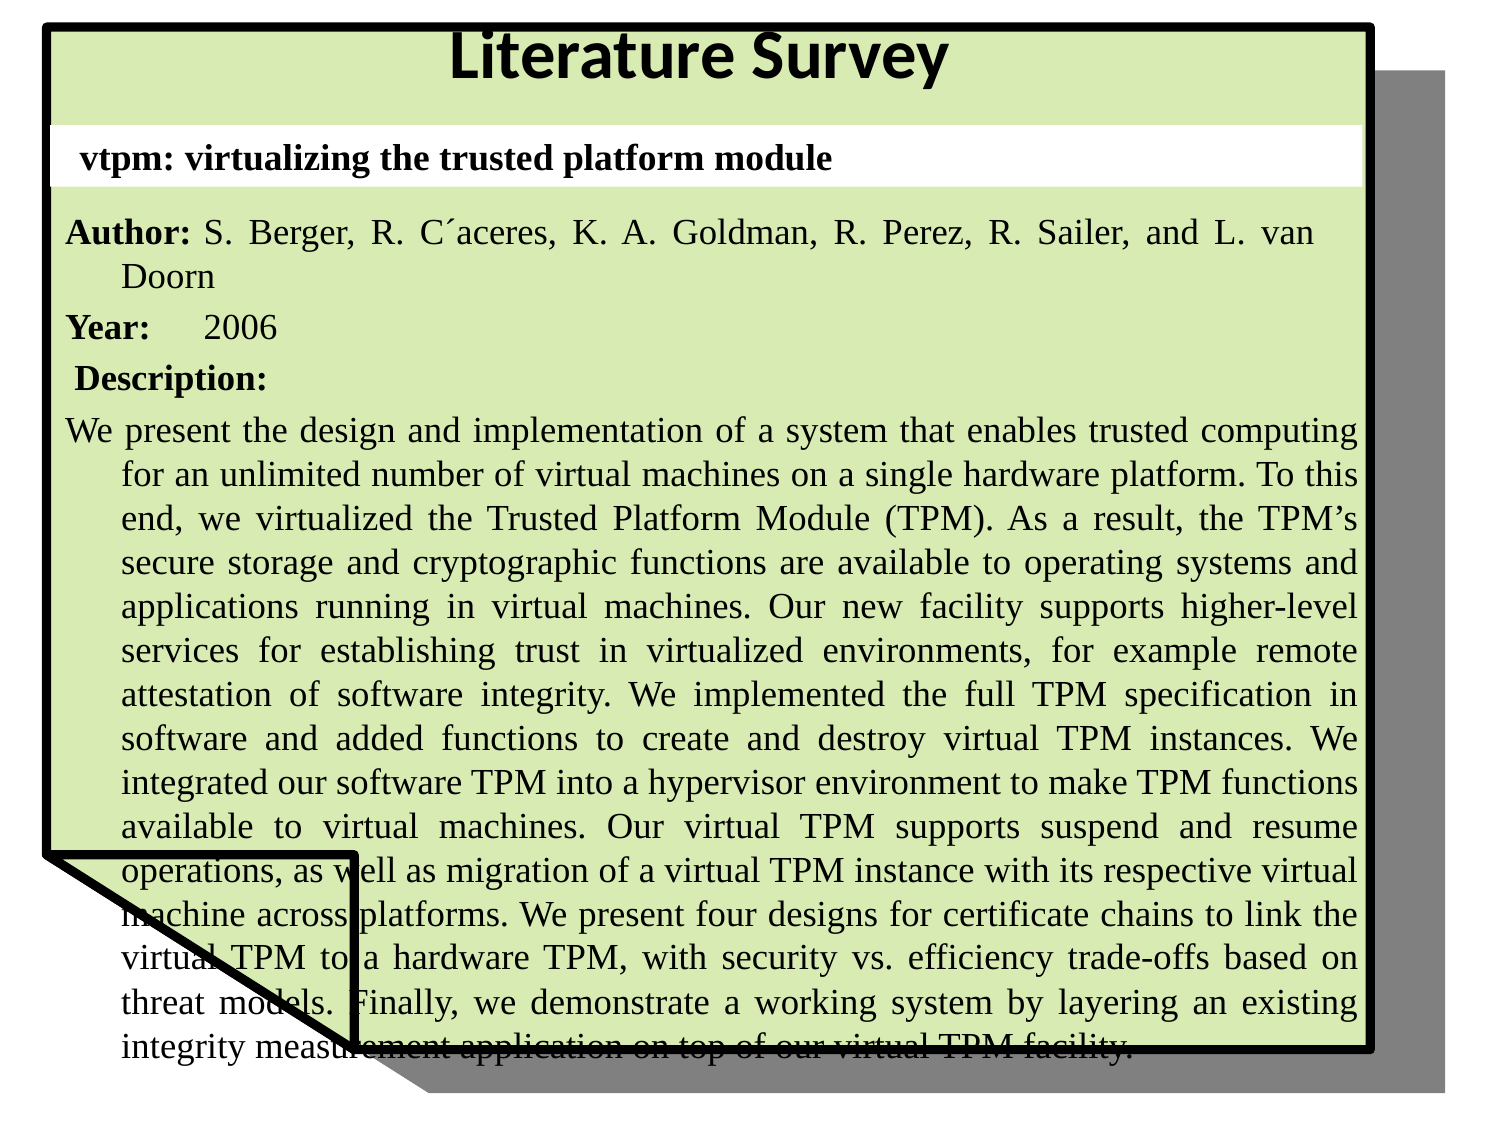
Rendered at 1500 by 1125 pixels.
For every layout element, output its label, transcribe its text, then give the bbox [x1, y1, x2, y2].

text_box vtpm: virtualizing the trusted platform module [50, 125, 1363, 187]
title Literature Survey [50, 0, 1350, 100]
list Author: S. Berger, R. C´aceres, K. A. Goldman, R. Perez, R. Sailer, and L. van Doorn Year: 2006 Description: We present the design and implementation of a system that enables trusted computing for an unlimited number of virtual machines on a single hardware platform. To this end, we virtualized the Trusted Platform Module (TPM). As a result, the TPM’s secure storage and cryptographic functions are available to operating systems and applications running in virtual machines. Our new facility supports higher-level services for establishing trust in virtualized environments, for example remote attestation of software integrity. We implemented the full TPM specification in software and added functions to create and destroy virtual TPM instances. We integrated our software TPM into a hypervisor environment to make TPM functions available to virtual machines. Our virtual TPM supports suspend and resume operations, as well as migration of a virtual TPM instance with its respective virtual machine across platforms. We present four designs for certificate chains to link the virtual TPM to a hardware TPM, with security vs. efficiency trade-offs based on threat models. Finally, we demonstrate a working system by layering an existing integrity measurement application on top of our virtual TPM facility. [50, 200, 1375, 1088]
